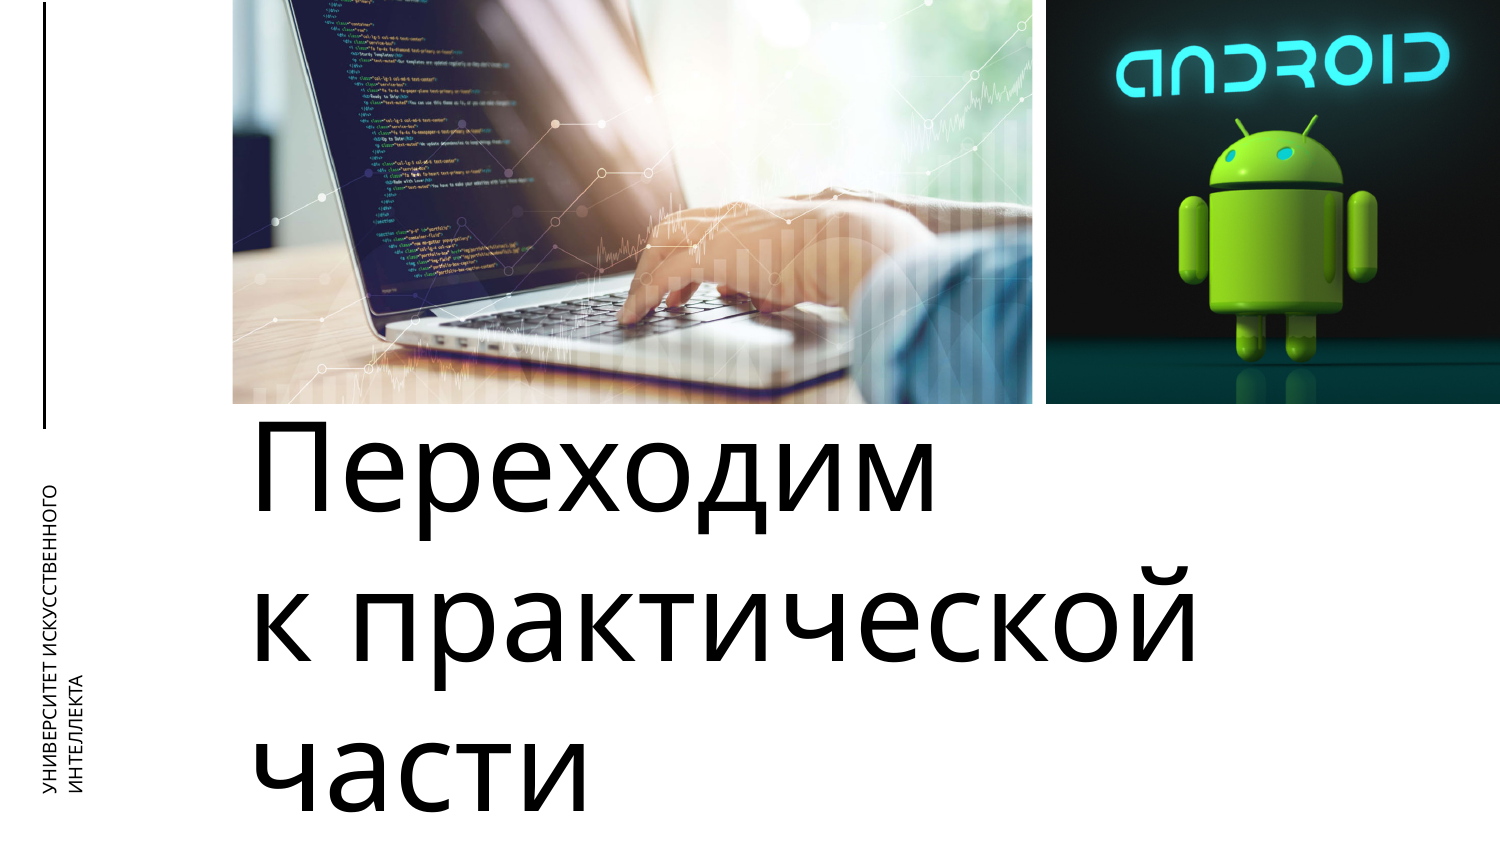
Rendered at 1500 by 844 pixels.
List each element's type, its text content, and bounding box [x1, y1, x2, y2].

text_box УНИВЕРСИТЕТ ИСКУССТВЕННОГО ИНТЕЛЛЕКТА [23, 417, 102, 806]
picture [1046, 0, 1500, 404]
picture [232, 0, 1033, 404]
title Переходим к практической части [232, 592, 1500, 631]
